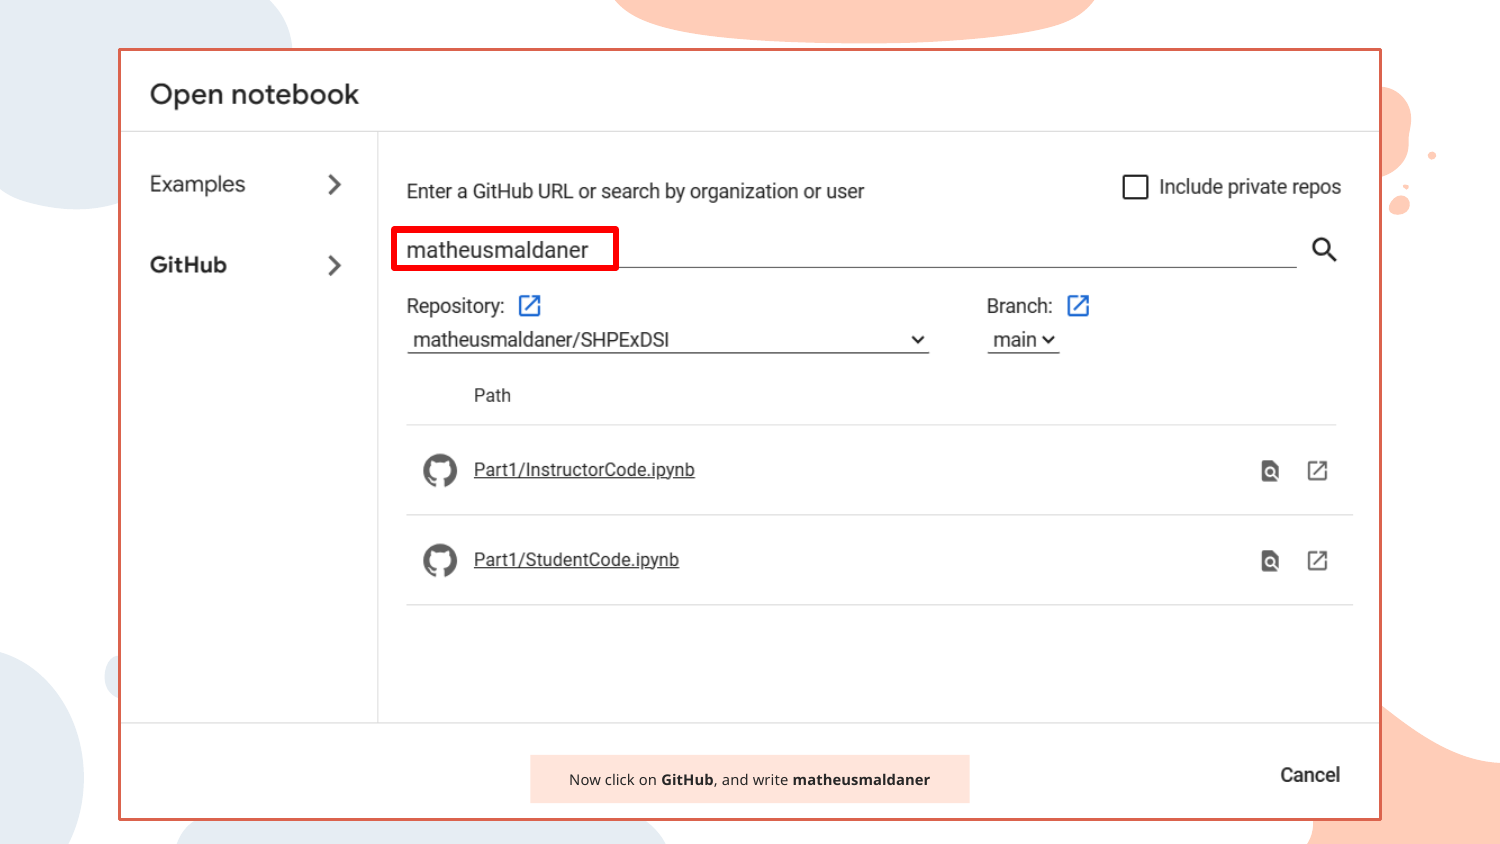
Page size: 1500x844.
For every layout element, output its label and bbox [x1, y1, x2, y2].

picture [120, 51, 1379, 819]
